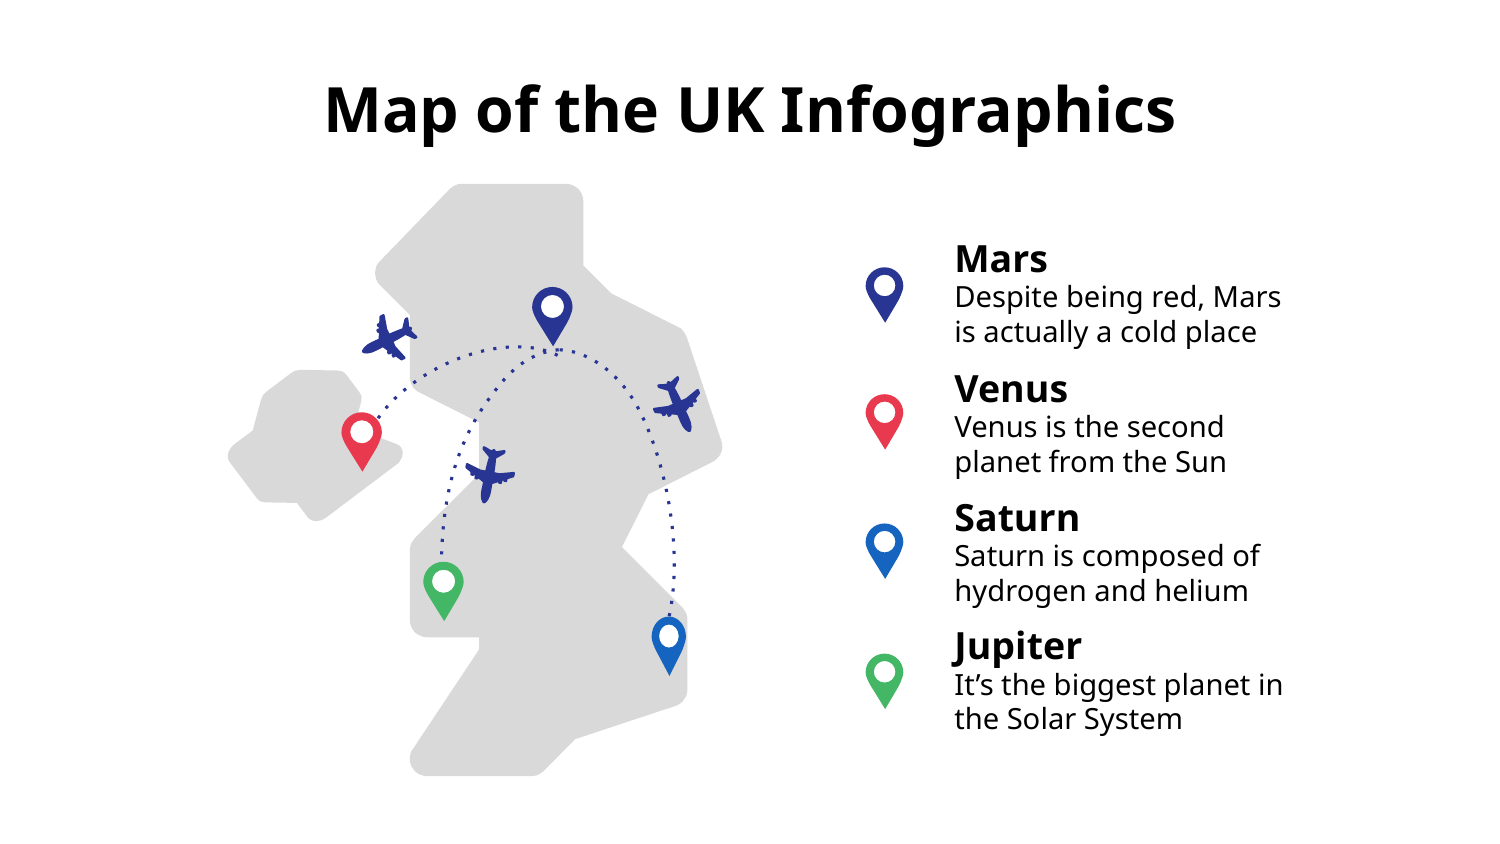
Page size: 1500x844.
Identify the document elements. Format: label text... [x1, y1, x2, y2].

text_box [865, 501, 1301, 602]
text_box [531, 286, 573, 347]
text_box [865, 372, 1301, 472]
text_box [341, 411, 383, 472]
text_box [208, 183, 723, 777]
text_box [651, 616, 687, 677]
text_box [865, 242, 1301, 343]
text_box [423, 561, 464, 622]
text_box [865, 629, 1301, 730]
title Map of the UK Infographics [75, 67, 1425, 147]
